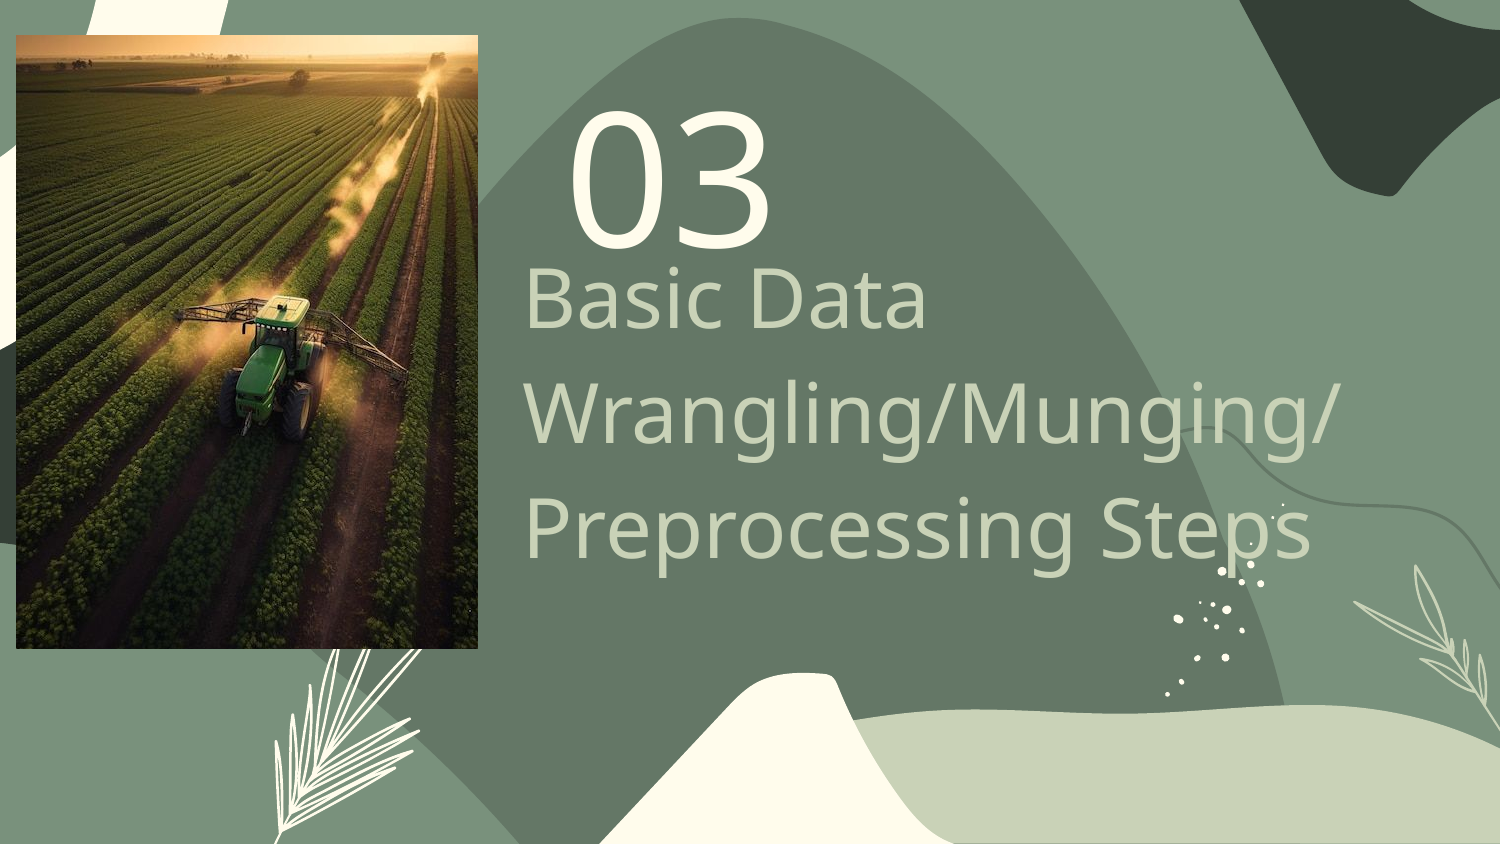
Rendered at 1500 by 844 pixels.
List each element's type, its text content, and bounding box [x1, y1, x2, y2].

title Basic Data Wrangling/Munging/Preprocessing Steps [507, 215, 1360, 604]
title 03 [519, 26, 794, 249]
picture [15, 35, 478, 649]
